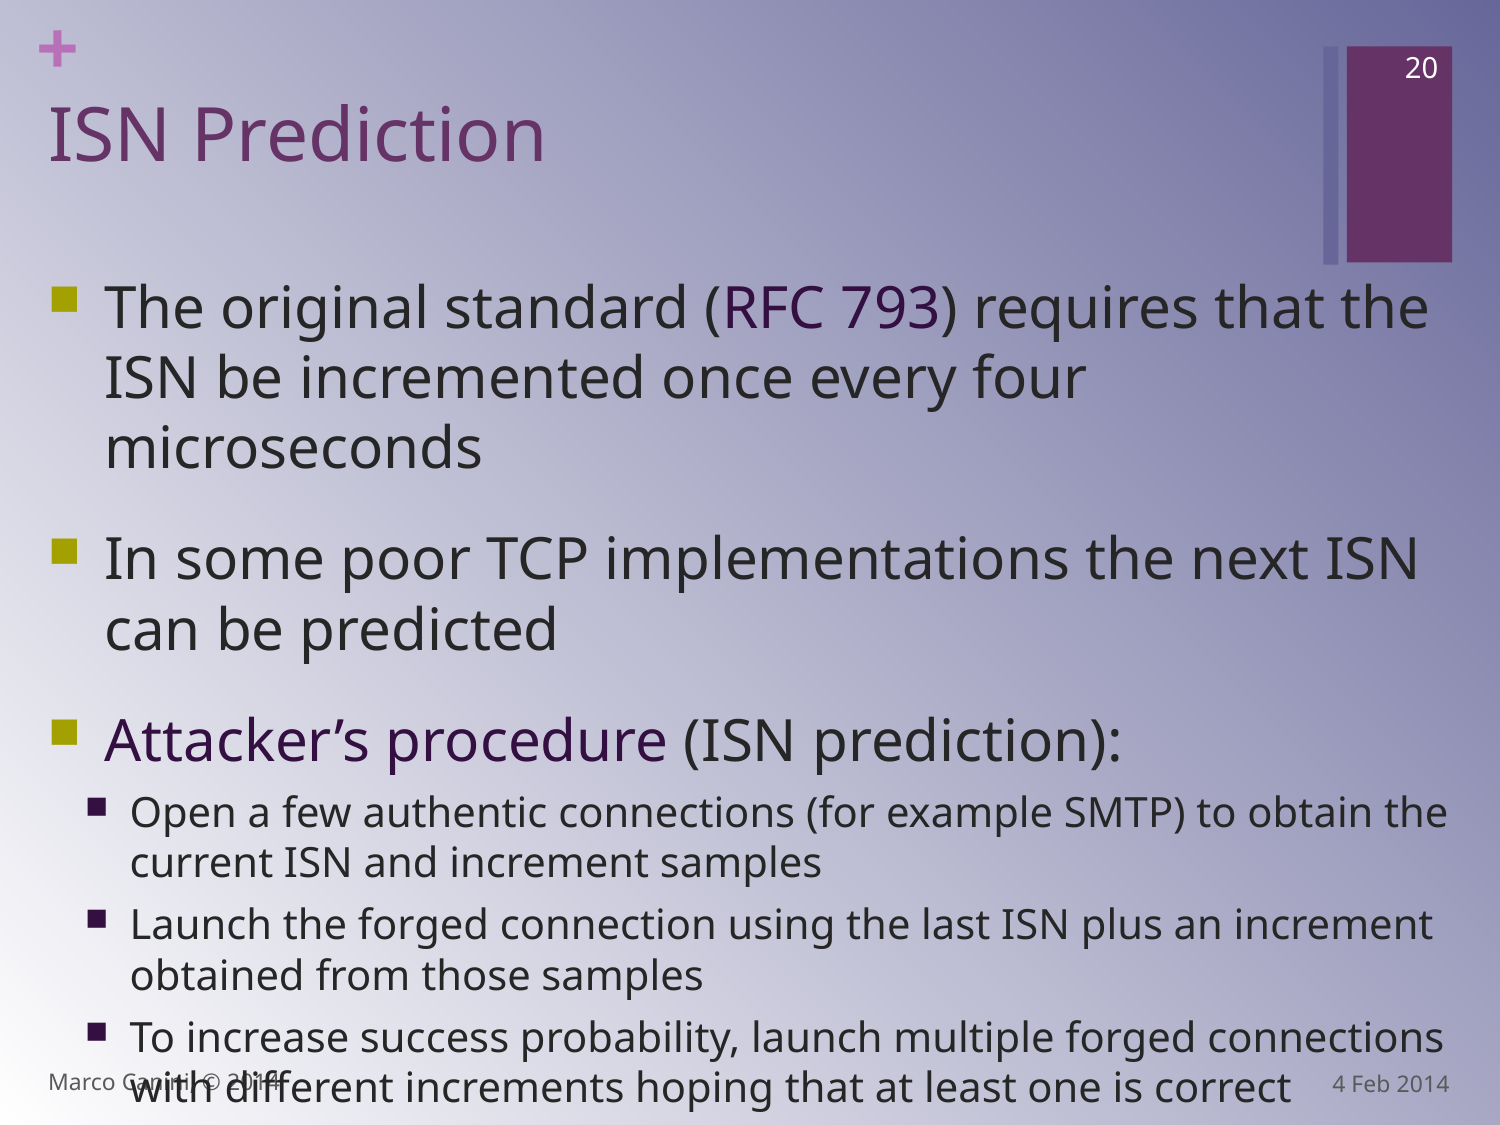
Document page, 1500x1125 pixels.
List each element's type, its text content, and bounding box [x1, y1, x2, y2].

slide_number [1114, 1053, 1465, 1114]
slide_number 20 [1362, 39, 1454, 100]
footer Marco Canini, © 2014 [33, 1053, 1038, 1114]
list The original standard (RFC 793) requires that the ISN be incremented once every four microseconds In some poor TCP implementations the next ISN can be predicted Attacker’s procedure (ISN prediction): Open a few authentic connections (for example SMTP) to obtain the current ISN and increment samples Launch the forged connection using the last ISN plus an increment obtained from those samples To increase success probability, launch multiple forged connections with different increments hoping that at least one is correct [33, 262, 1465, 1054]
title ISN Prediction [33, 79, 1322, 262]
